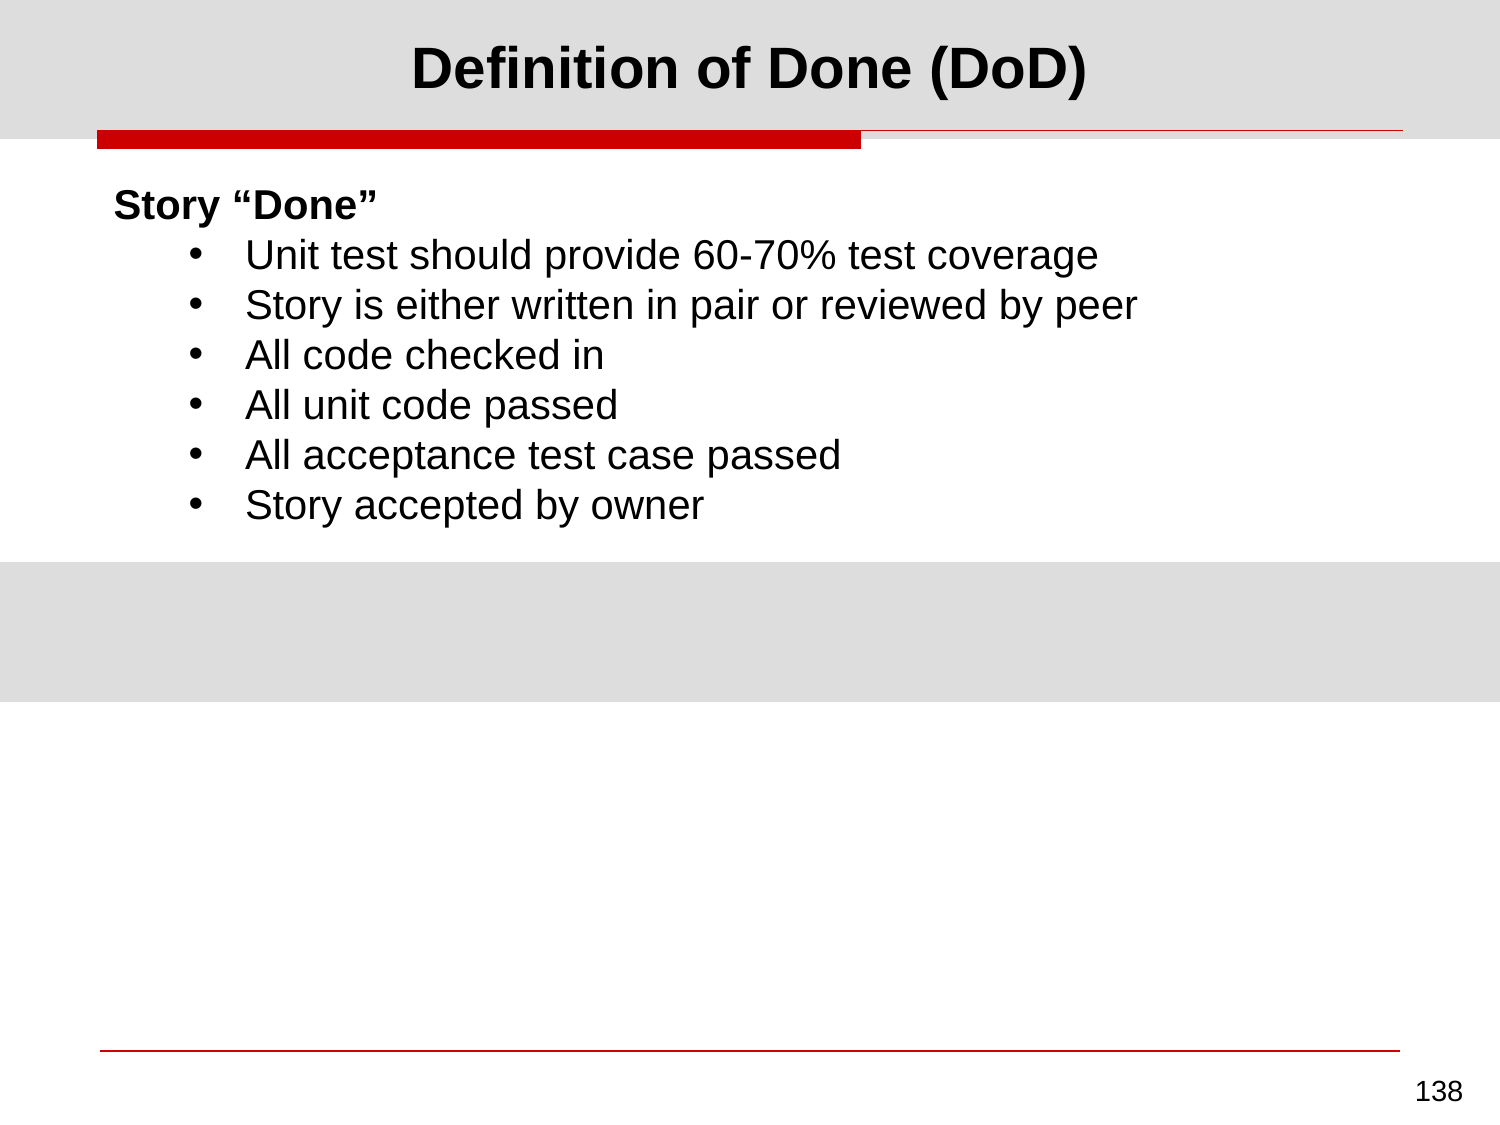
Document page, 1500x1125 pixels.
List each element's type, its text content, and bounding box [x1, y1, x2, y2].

list Story “Done” Unit test should provide 60-70% test coverage Story is either written in pair or reviewed by peer All code checked in All unit code passed All acceptance test case passed Story accepted by owner [98, 162, 1417, 1031]
slide_number 138 [1400, 1065, 1500, 1125]
picture [0, 115, 1500, 1125]
title Definition of Done (DoD) [0, 0, 1500, 115]
